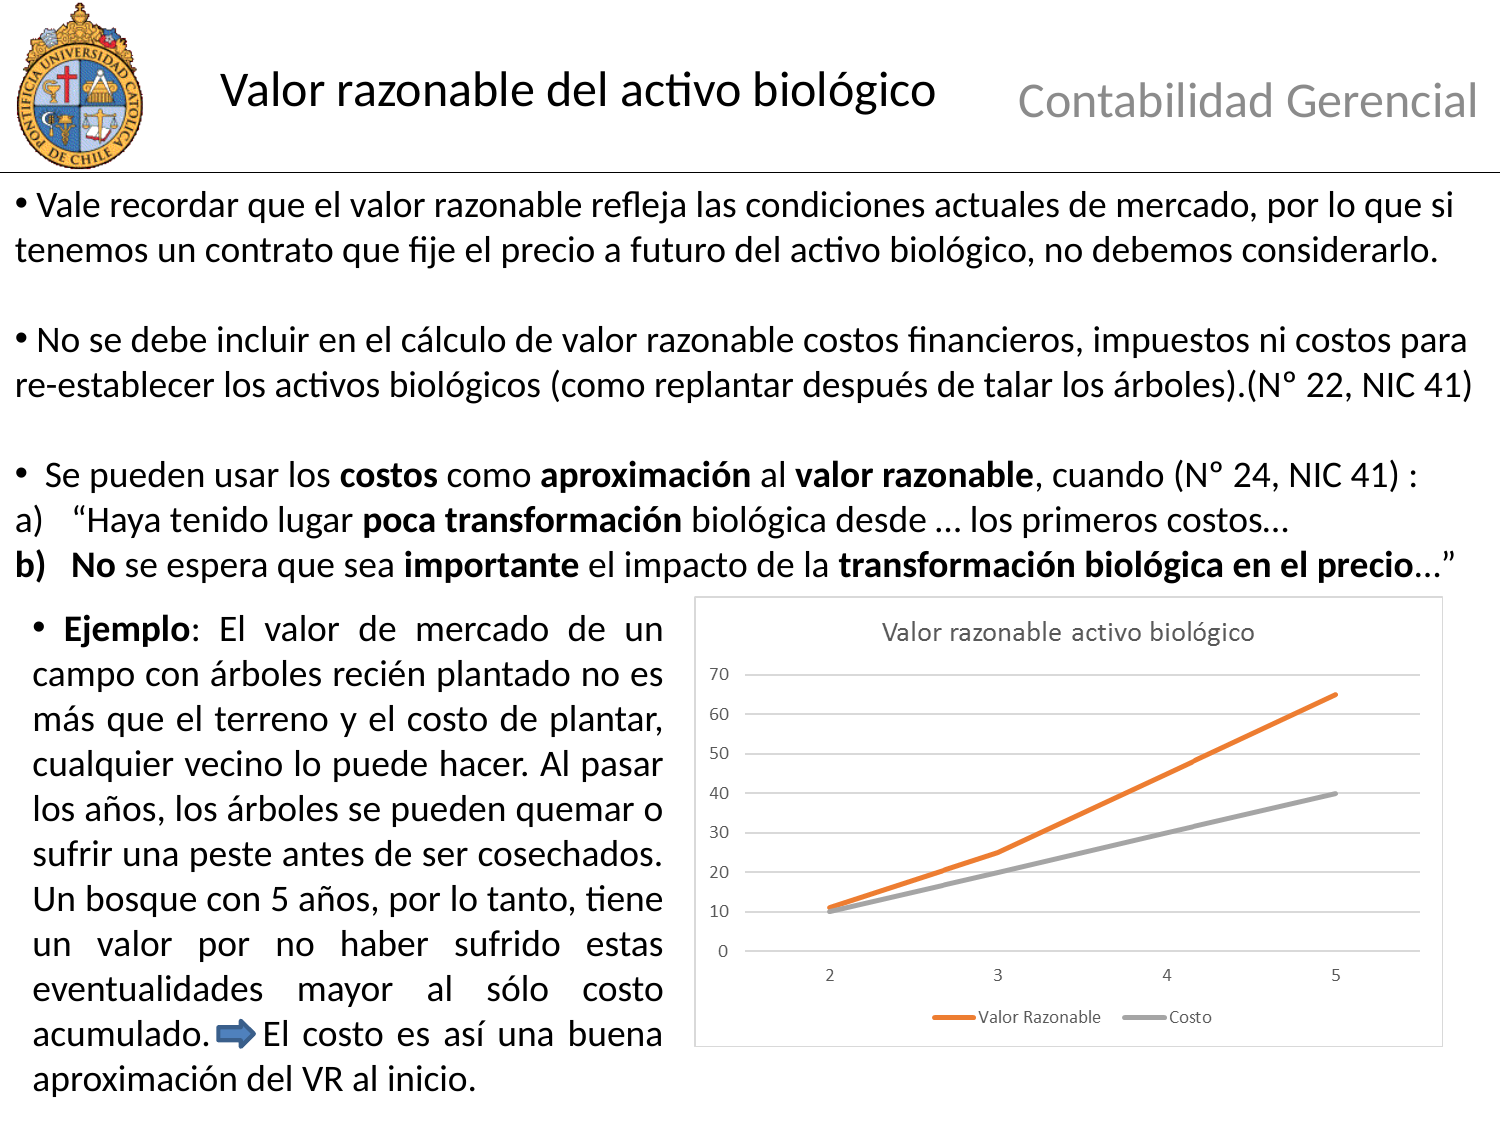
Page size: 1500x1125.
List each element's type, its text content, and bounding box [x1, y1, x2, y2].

subtitle Contabilidad Gerencial [998, 0, 1500, 172]
text_box [216, 1018, 256, 1049]
text_box Vale recordar que el valor razonable refleja las condiciones actuales de mercado, por lo que si tenemos un contrato que fije el precio a futuro del activo biológico, no debemos considerarlo. No se debe incluir en el cálculo de valor razonable costos financieros, impuestos ni costos para re-establecer los activos biológicos (como replantar después de talar los árboles).(Nº 22, NIC 41) Se pueden usar los costos como aproximación al valor razonable, cuando (Nº 24, NIC 41) : “Haya tenido lugar poca transformación biológica desde … los primeros costos… No se espera que sea importante el impacto de la transformación biológica en el precio…” [0, 177, 1500, 593]
text_box Ejemplo: El valor de mercado de un campo con árboles recién plantado no es más que el terreno y el costo de plantar, cualquier vecino lo puede hacer. Al pasar los años, los árboles se pueden quemar o sufrir una peste antes de ser cosechados. Un bosque con 5 años, por lo tanto, tiene un valor por no haber sufrido estas eventualidades mayor al sólo costo acumulado. El costo es así una buena aproximación del VR al inicio. [17, 596, 680, 1107]
picture [693, 596, 1444, 1047]
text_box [0, 0, 160, 172]
title Valor razonable del activo biológico [160, 0, 998, 172]
